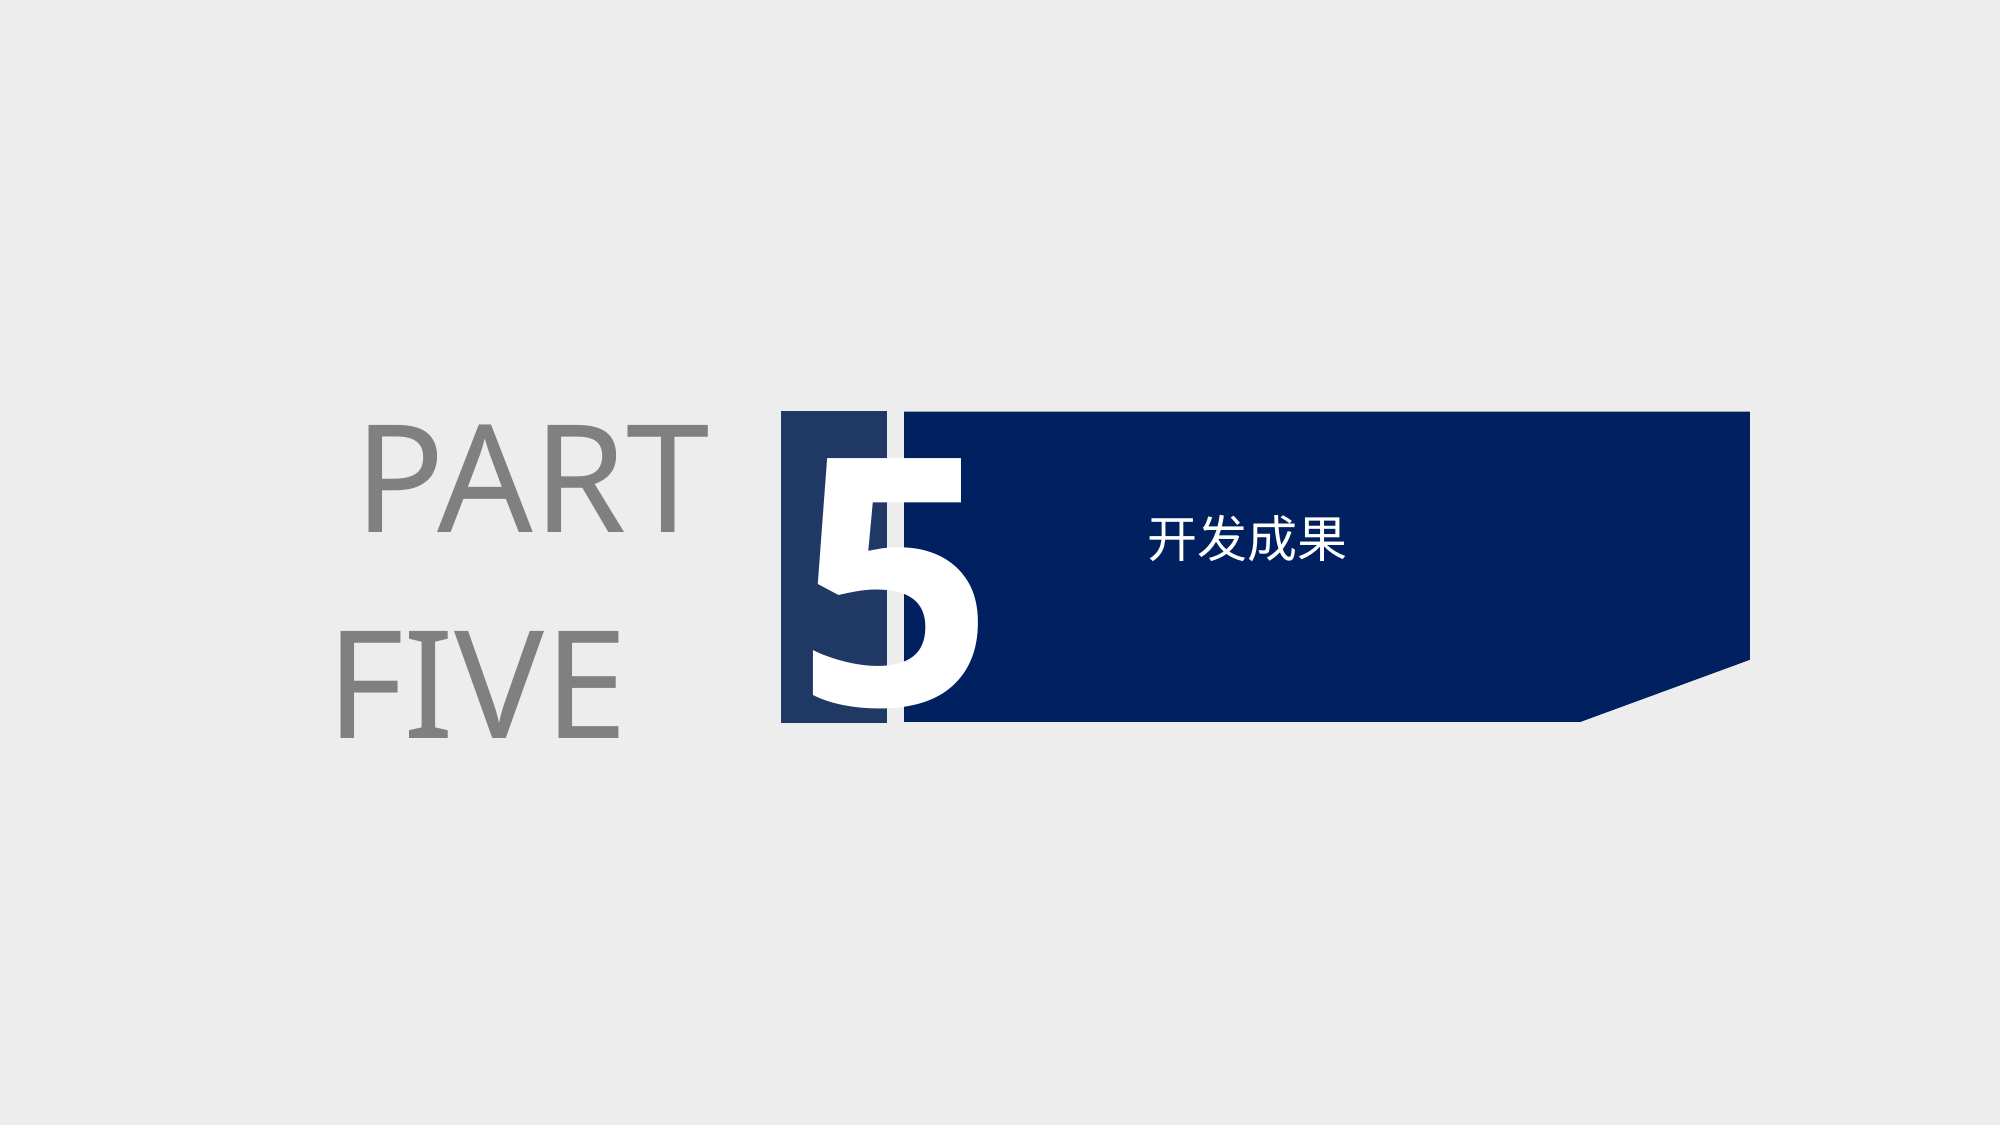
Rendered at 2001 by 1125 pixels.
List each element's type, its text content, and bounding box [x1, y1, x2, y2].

text_box FIVE [311, 580, 644, 776]
text_box 5 [781, 411, 887, 723]
text_box [903, 410, 1752, 723]
text_box 开发成果 [942, 500, 1554, 576]
text_box PART [339, 375, 726, 570]
